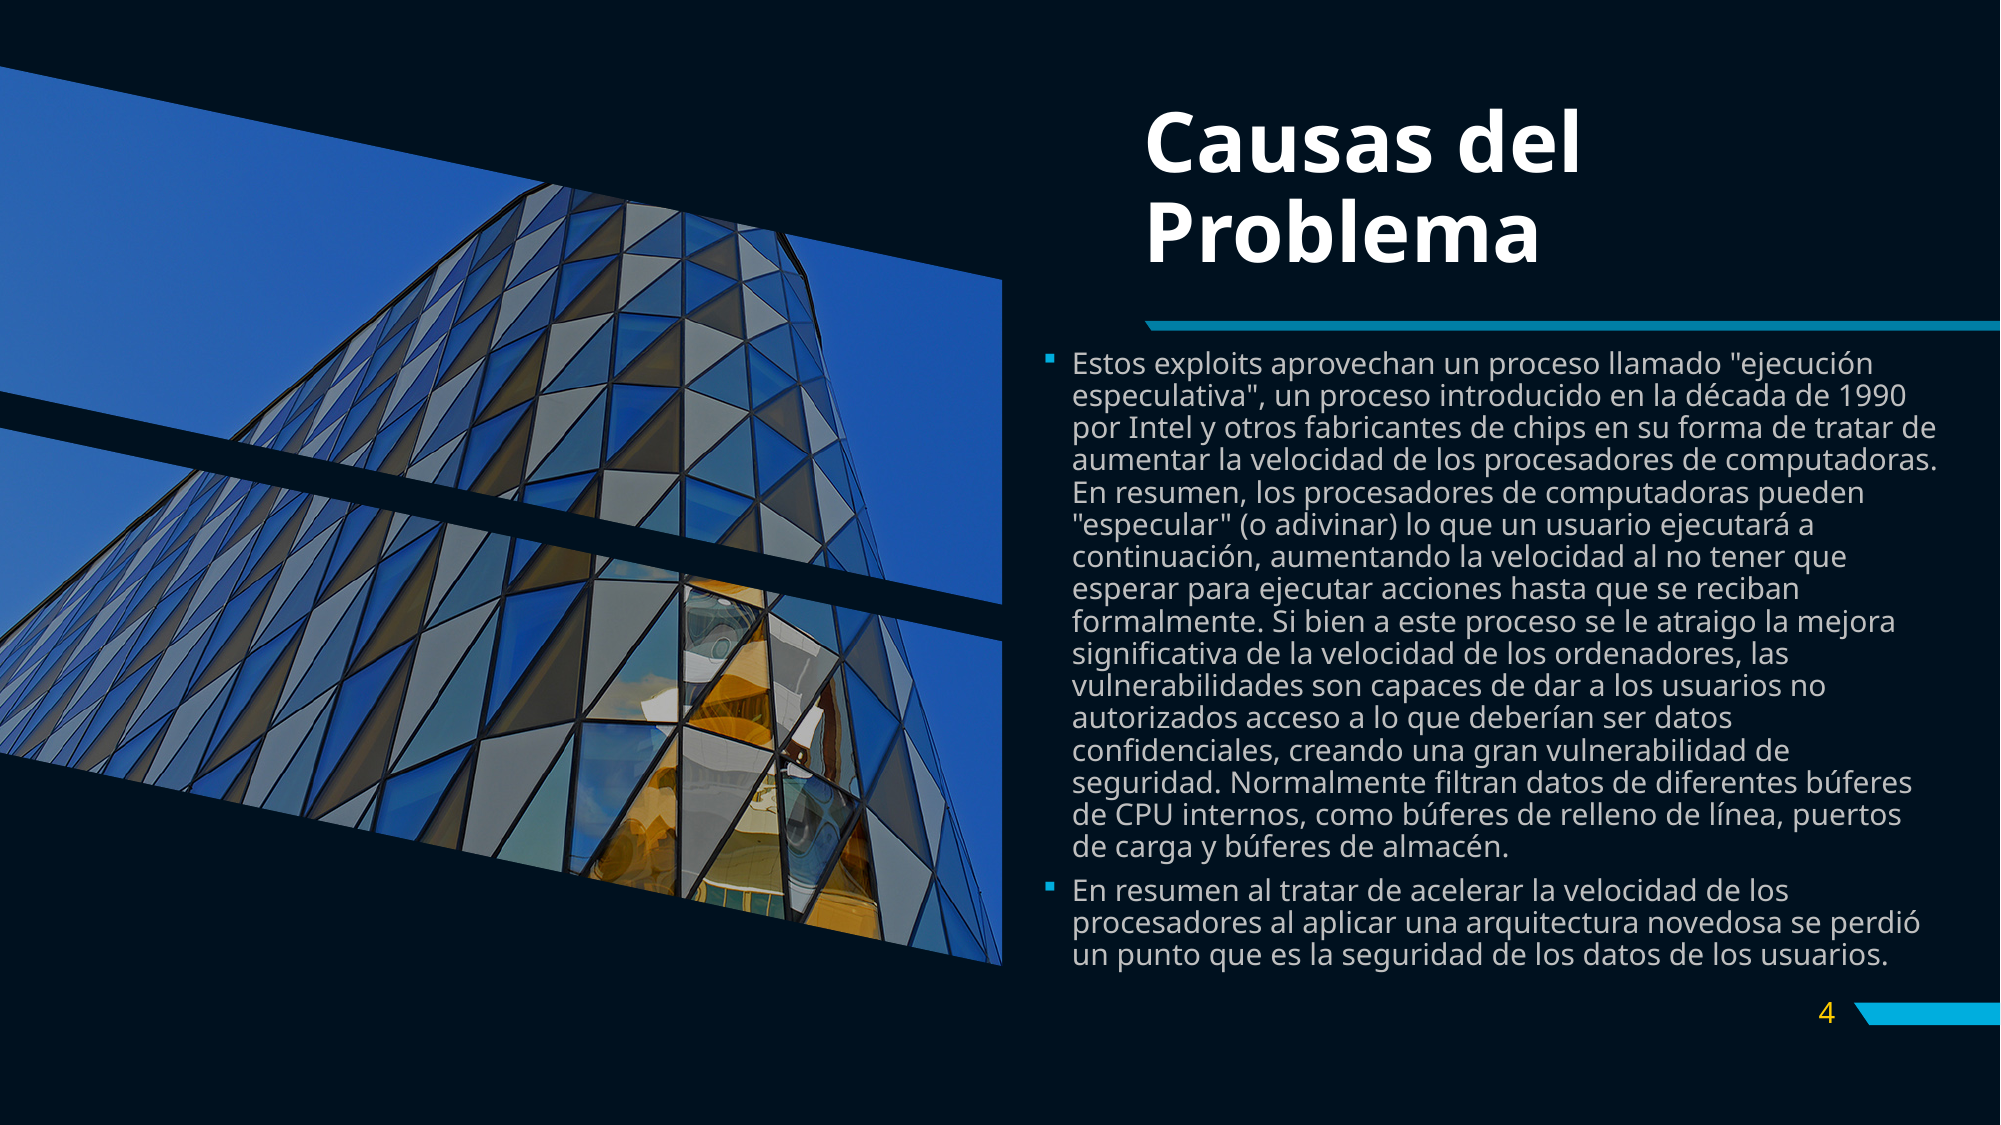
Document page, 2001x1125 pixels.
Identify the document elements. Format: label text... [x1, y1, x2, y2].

title Causas del Problema [1128, 80, 1959, 300]
slide_number 4 [1760, 984, 1851, 1045]
picture [0, 66, 1003, 967]
list Estos exploits aprovechan un proceso llamado "ejecución especulativa", un proceso introducido en la década de 1990 por Intel y otros fabricantes de chips en su forma de tratar de aumentar la velocidad de los procesadores de computadoras. En resumen, los procesadores de computadoras pueden "especular" (o adivinar) lo que un usuario ejecutará a continuación, aumentando la velocidad al no tener que esperar para ejecutar acciones hasta que se reciban formalmente. Si bien a este proceso se le atraigo la mejora significativa de la velocidad de los ordenadores, las vulnerabilidades son capaces de dar a los usuarios no autorizados acceso a lo que deberían ser datos confidenciales, creando una gran vulnerabilidad de seguridad. Normalmente filtran datos de diferentes búferes de CPU internos, como búferes de relleno de línea, puertos de carga y búferes de almacén. En resumen al tratar de acelerar la velocidad de los procesadores al aplicar una arquitectura novedosa se perdió un punto que es la seguridad de los datos de los usuarios. [1043, 340, 1959, 985]
